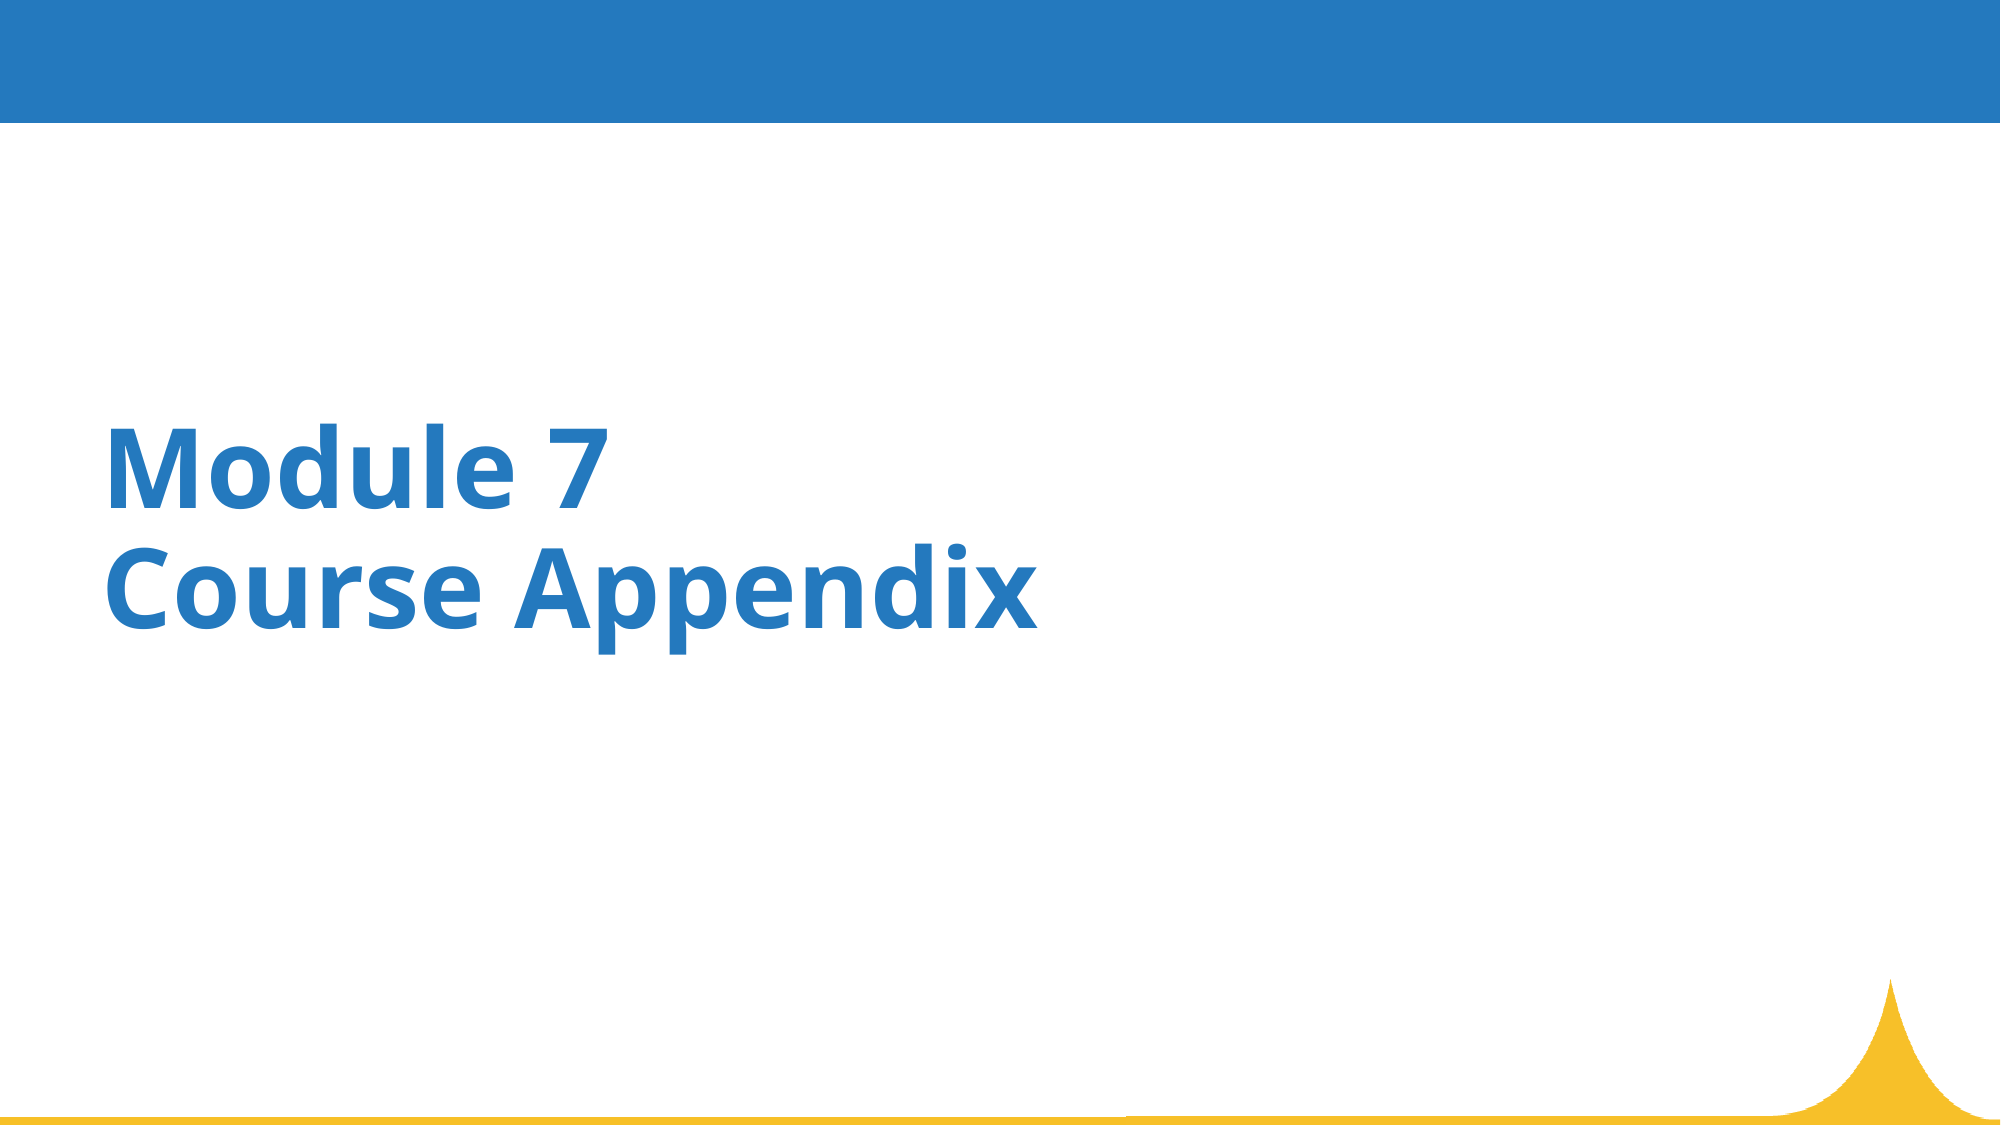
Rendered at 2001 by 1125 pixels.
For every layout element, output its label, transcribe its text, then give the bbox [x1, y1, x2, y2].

picture [1126, 926, 2001, 1125]
title Module 7 Course Appendix [86, 430, 1787, 635]
